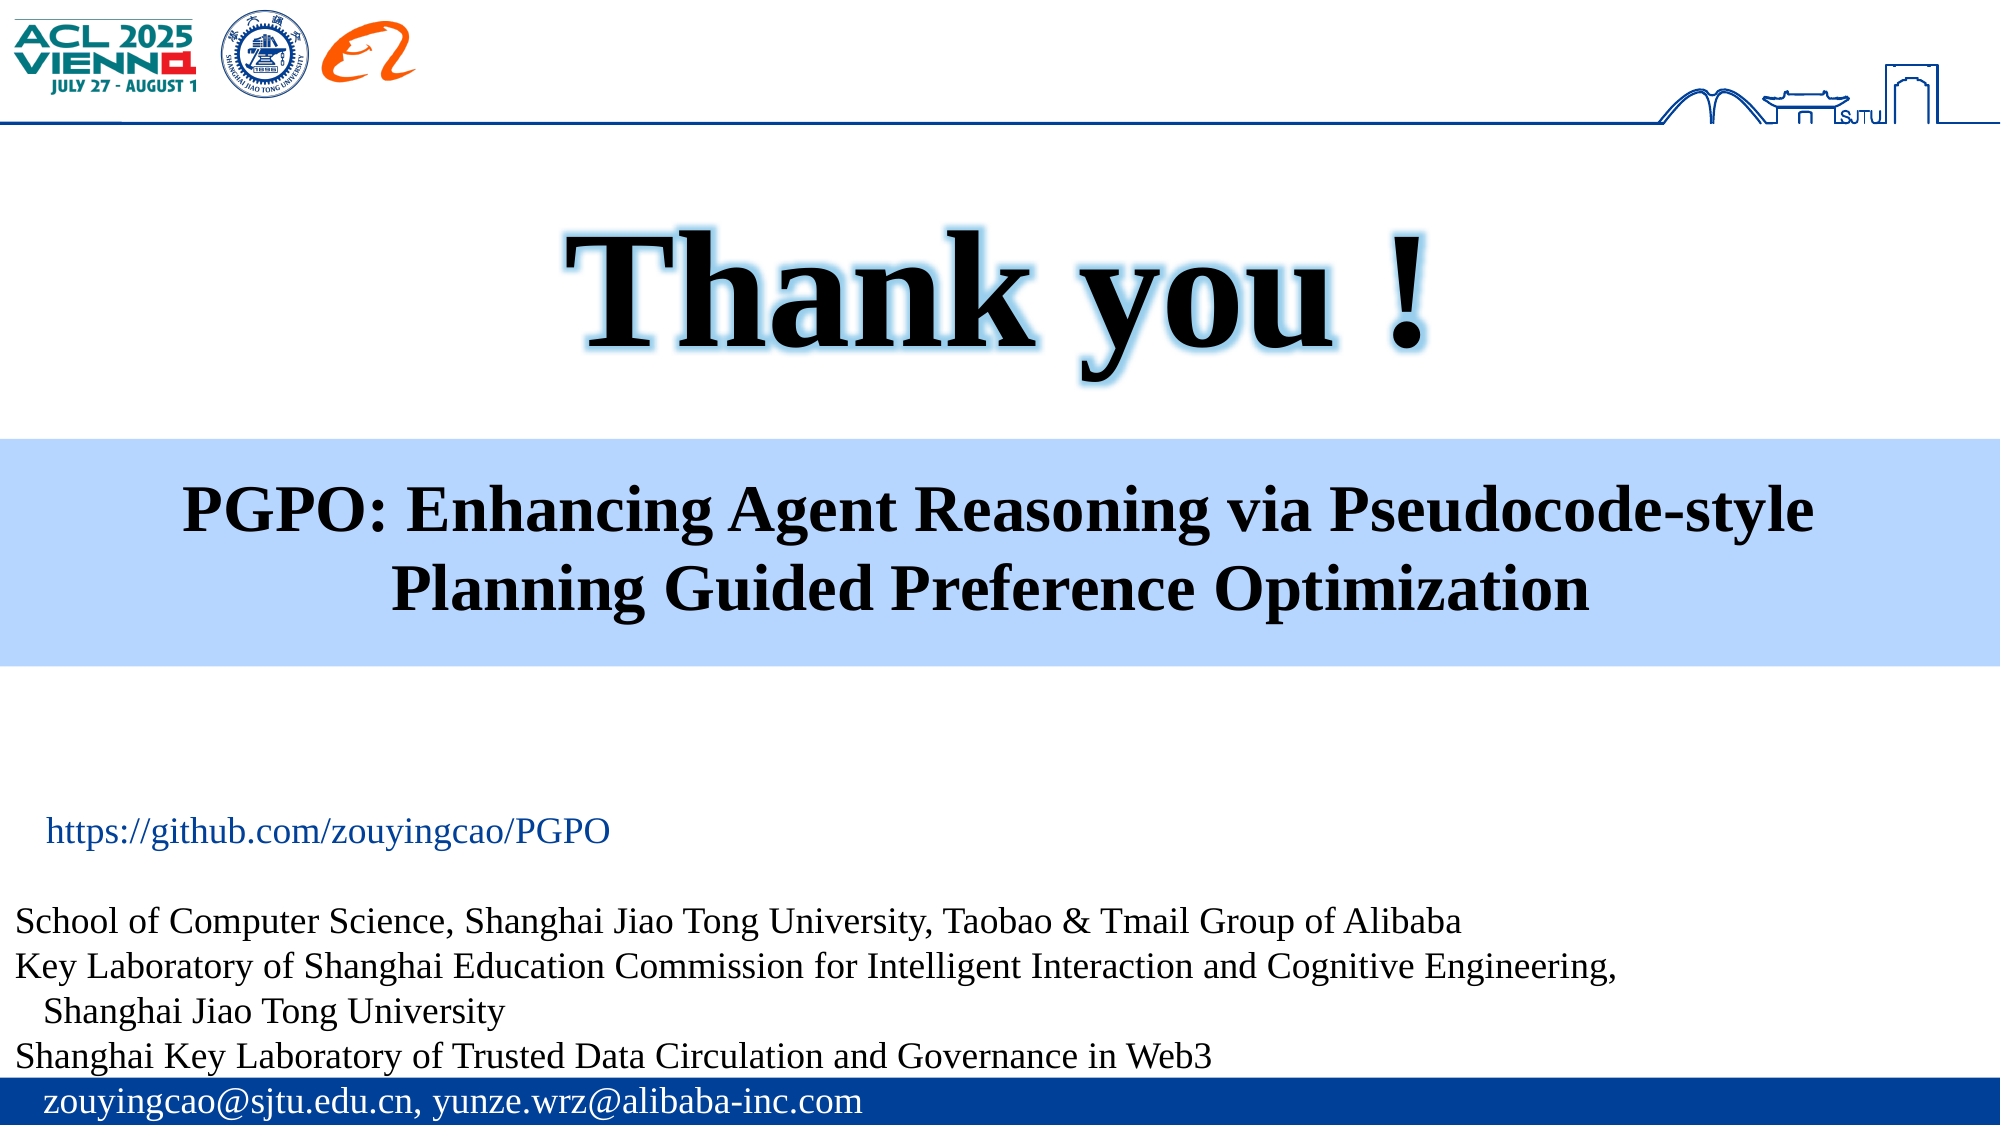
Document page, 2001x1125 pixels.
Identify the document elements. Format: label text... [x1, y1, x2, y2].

picture [9, 19, 203, 95]
text_box Thank you ! [439, 171, 1561, 387]
picture [211, 0, 420, 111]
text_box PGPO: Enhancing Agent Reasoning via Pseudocode-style Planning Guided Preference Optimization [138, 456, 1862, 632]
text_box [0, 438, 2000, 667]
